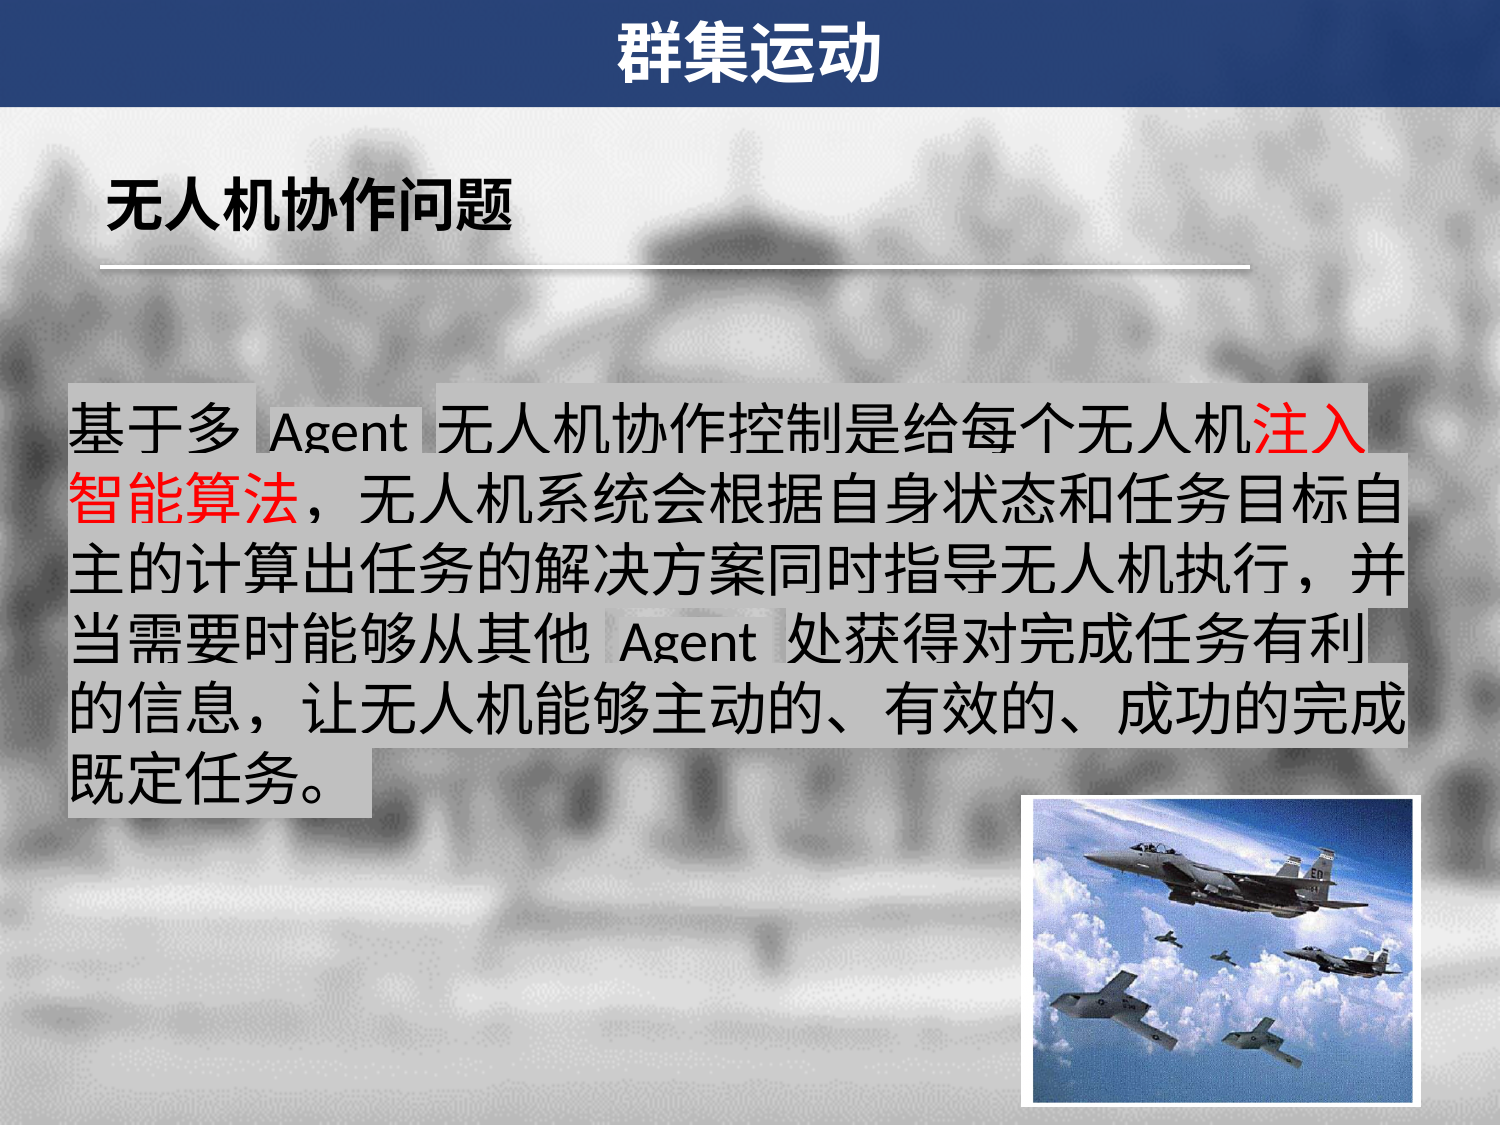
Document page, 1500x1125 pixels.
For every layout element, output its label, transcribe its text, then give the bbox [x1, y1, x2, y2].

text_box 基于多 Agent 无人机协作控制是给每个无人机注入智能算法，无人机系统会根据自身状态和任务目标自主的计算出任务的解决方案同时指导无人机执行，并当需要时能够从其他 Agent 处获得对完成任务有利的信息，让无人机能够主动的、有效的、成功的完成既定任务。 [53, 385, 1424, 820]
text_box 无人机协作问题 [91, 160, 529, 246]
picture [0, 109, 1500, 1125]
text_box 群集运动 [0, 0, 1500, 109]
